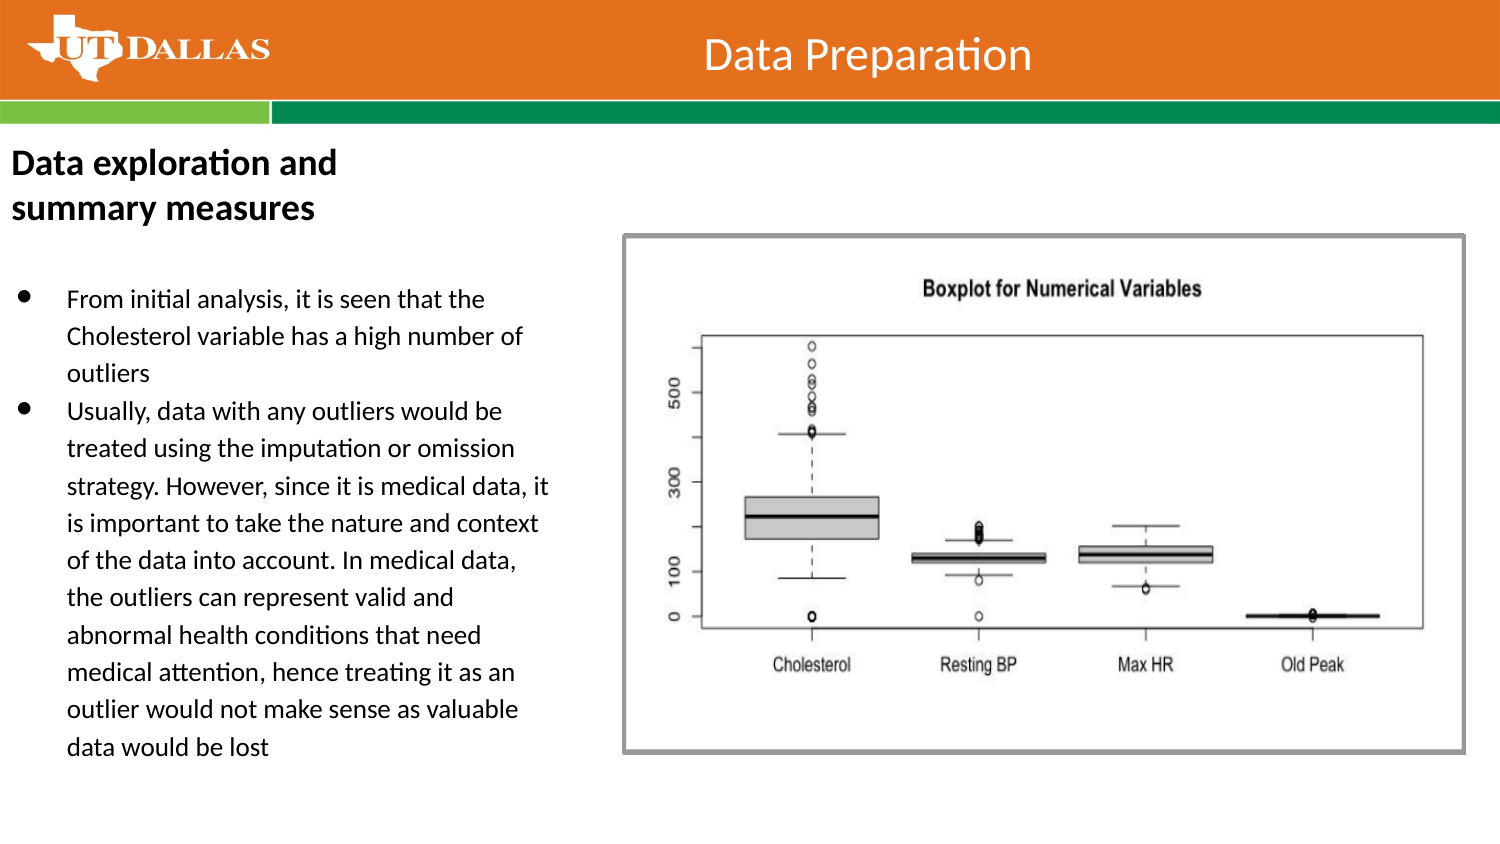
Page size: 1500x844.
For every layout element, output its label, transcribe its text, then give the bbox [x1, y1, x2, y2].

text_box From initial analysis, it is seen that the Cholesterol variable has a high number of outliers Usually, data with any outliers would be treated using the imputation or omission strategy. However, since it is medical data, it is important to take the nature and context of the data into account. In medical data, the outliers can represent valid and abnormal health conditions that need medical attention, hence treating it as an outlier would not make sense as valuable data would be lost [0, 261, 572, 334]
picture [0, 0, 1500, 844]
title Data Preparation [270, 0, 1467, 104]
list Data exploration and summary measures [0, 130, 485, 234]
